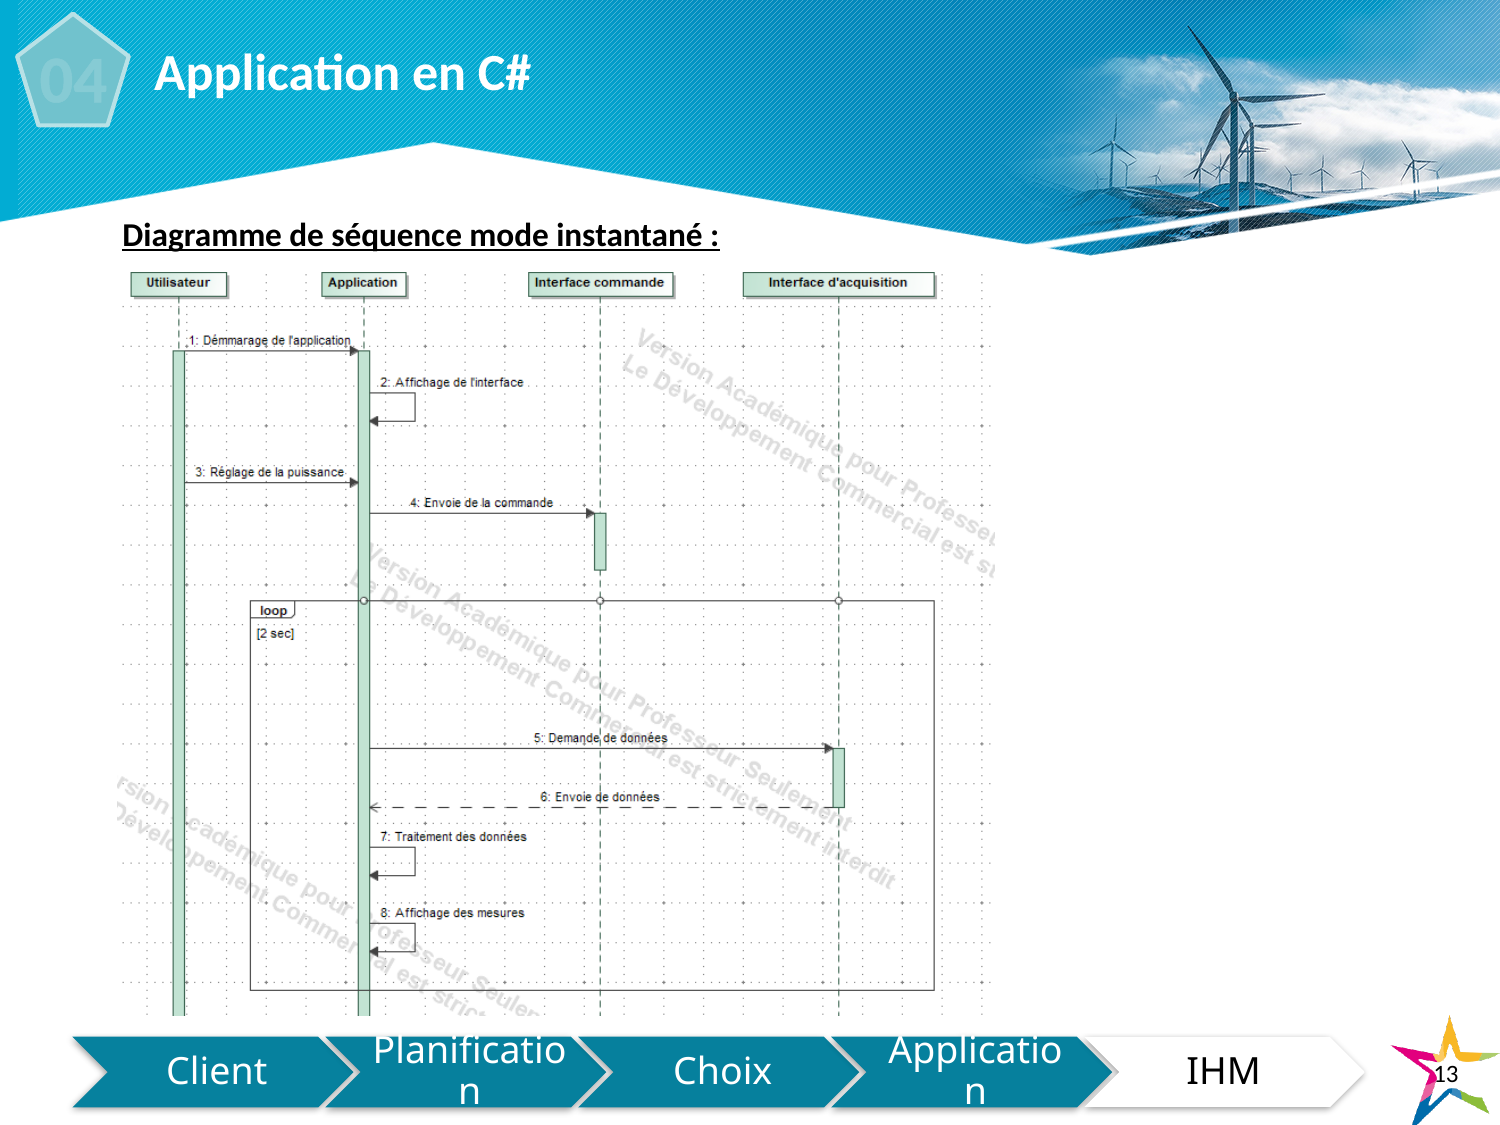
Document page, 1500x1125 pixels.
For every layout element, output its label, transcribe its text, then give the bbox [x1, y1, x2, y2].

picture [222, 143, 659, 182]
picture [0, 0, 1500, 1125]
text_box Diagramme de séquence mode instantané : [107, 182, 767, 284]
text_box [16, 13, 130, 126]
picture [1116, 191, 1134, 196]
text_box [71, 1036, 1366, 1108]
title Application en C# [139, 4, 1396, 135]
